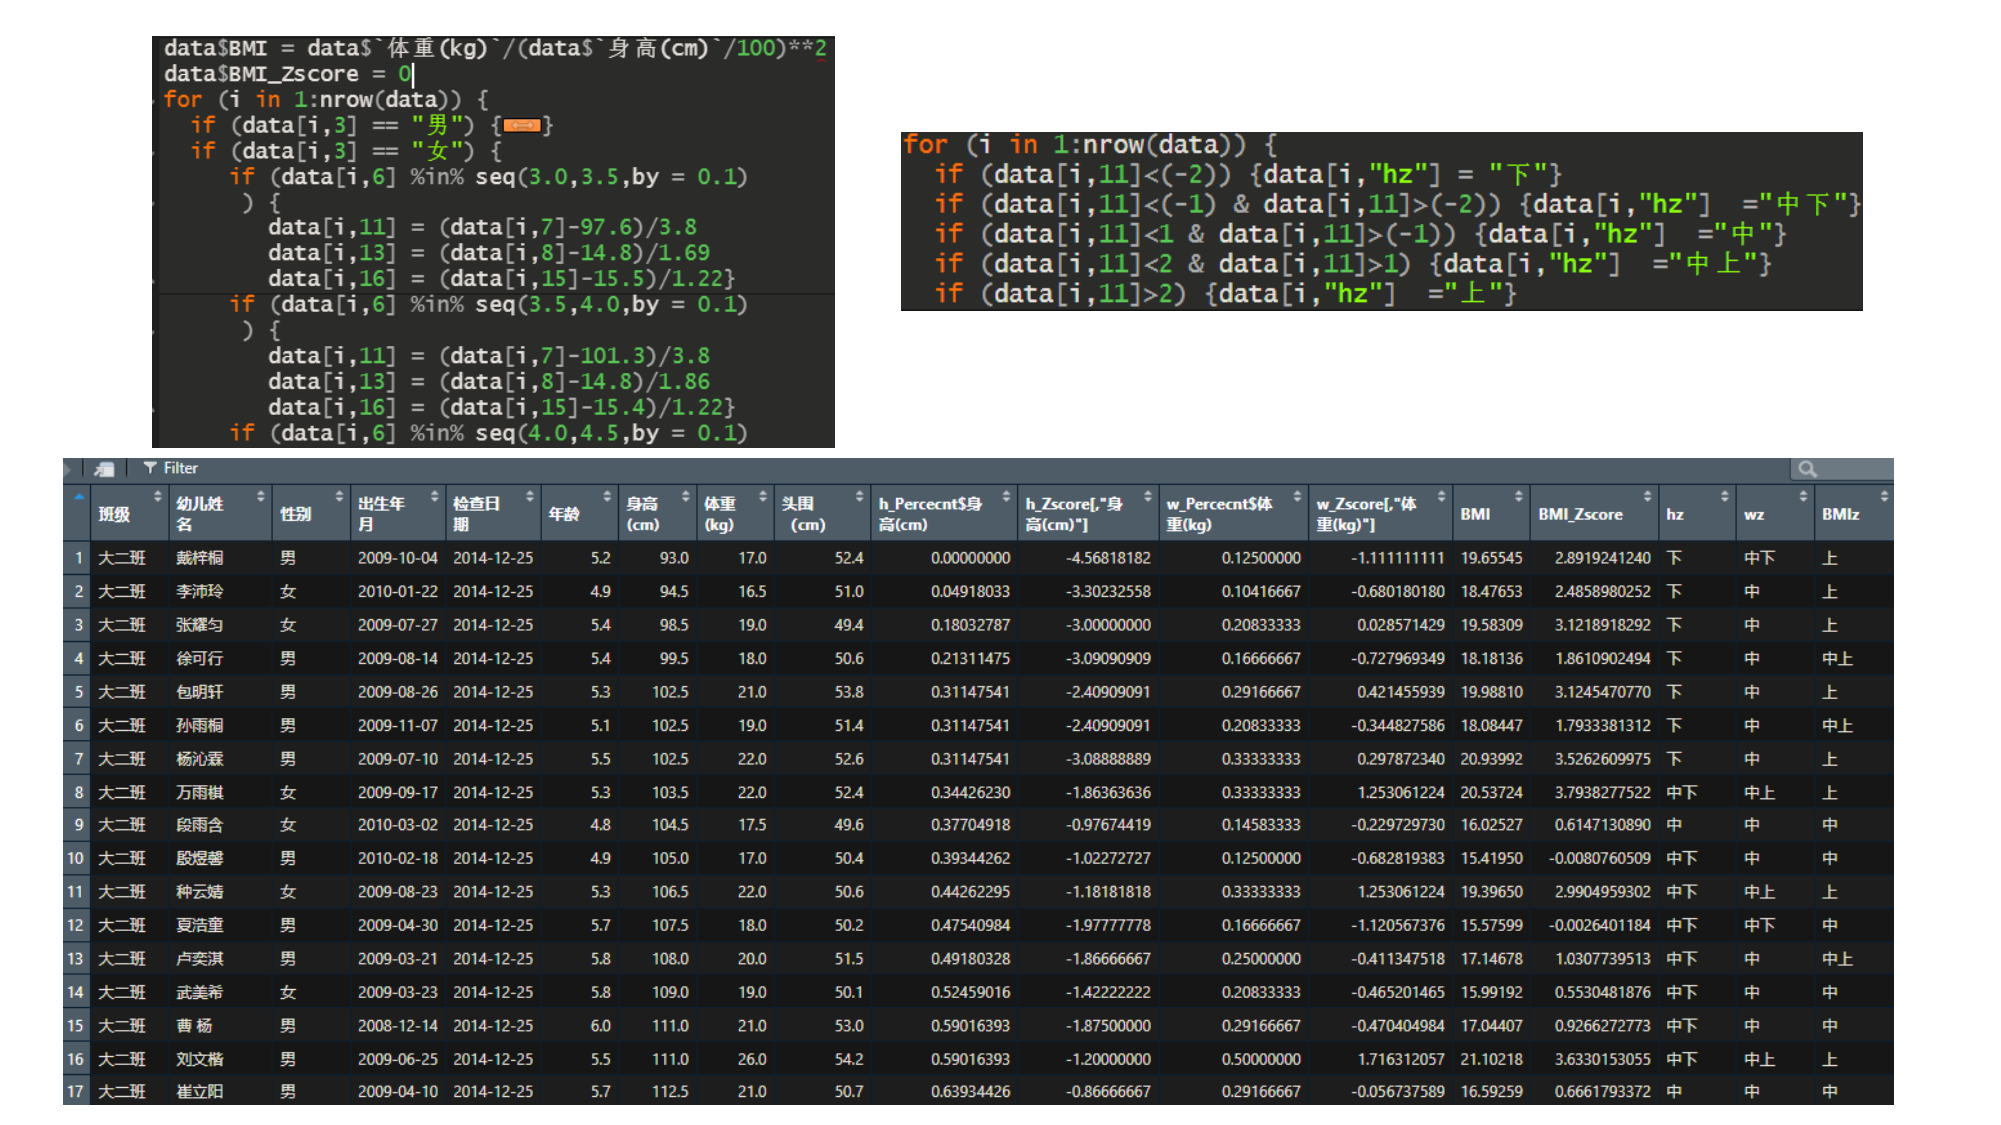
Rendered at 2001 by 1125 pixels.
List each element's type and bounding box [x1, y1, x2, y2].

picture [152, 36, 835, 448]
picture [62, 458, 1894, 1105]
picture [901, 132, 1863, 311]
